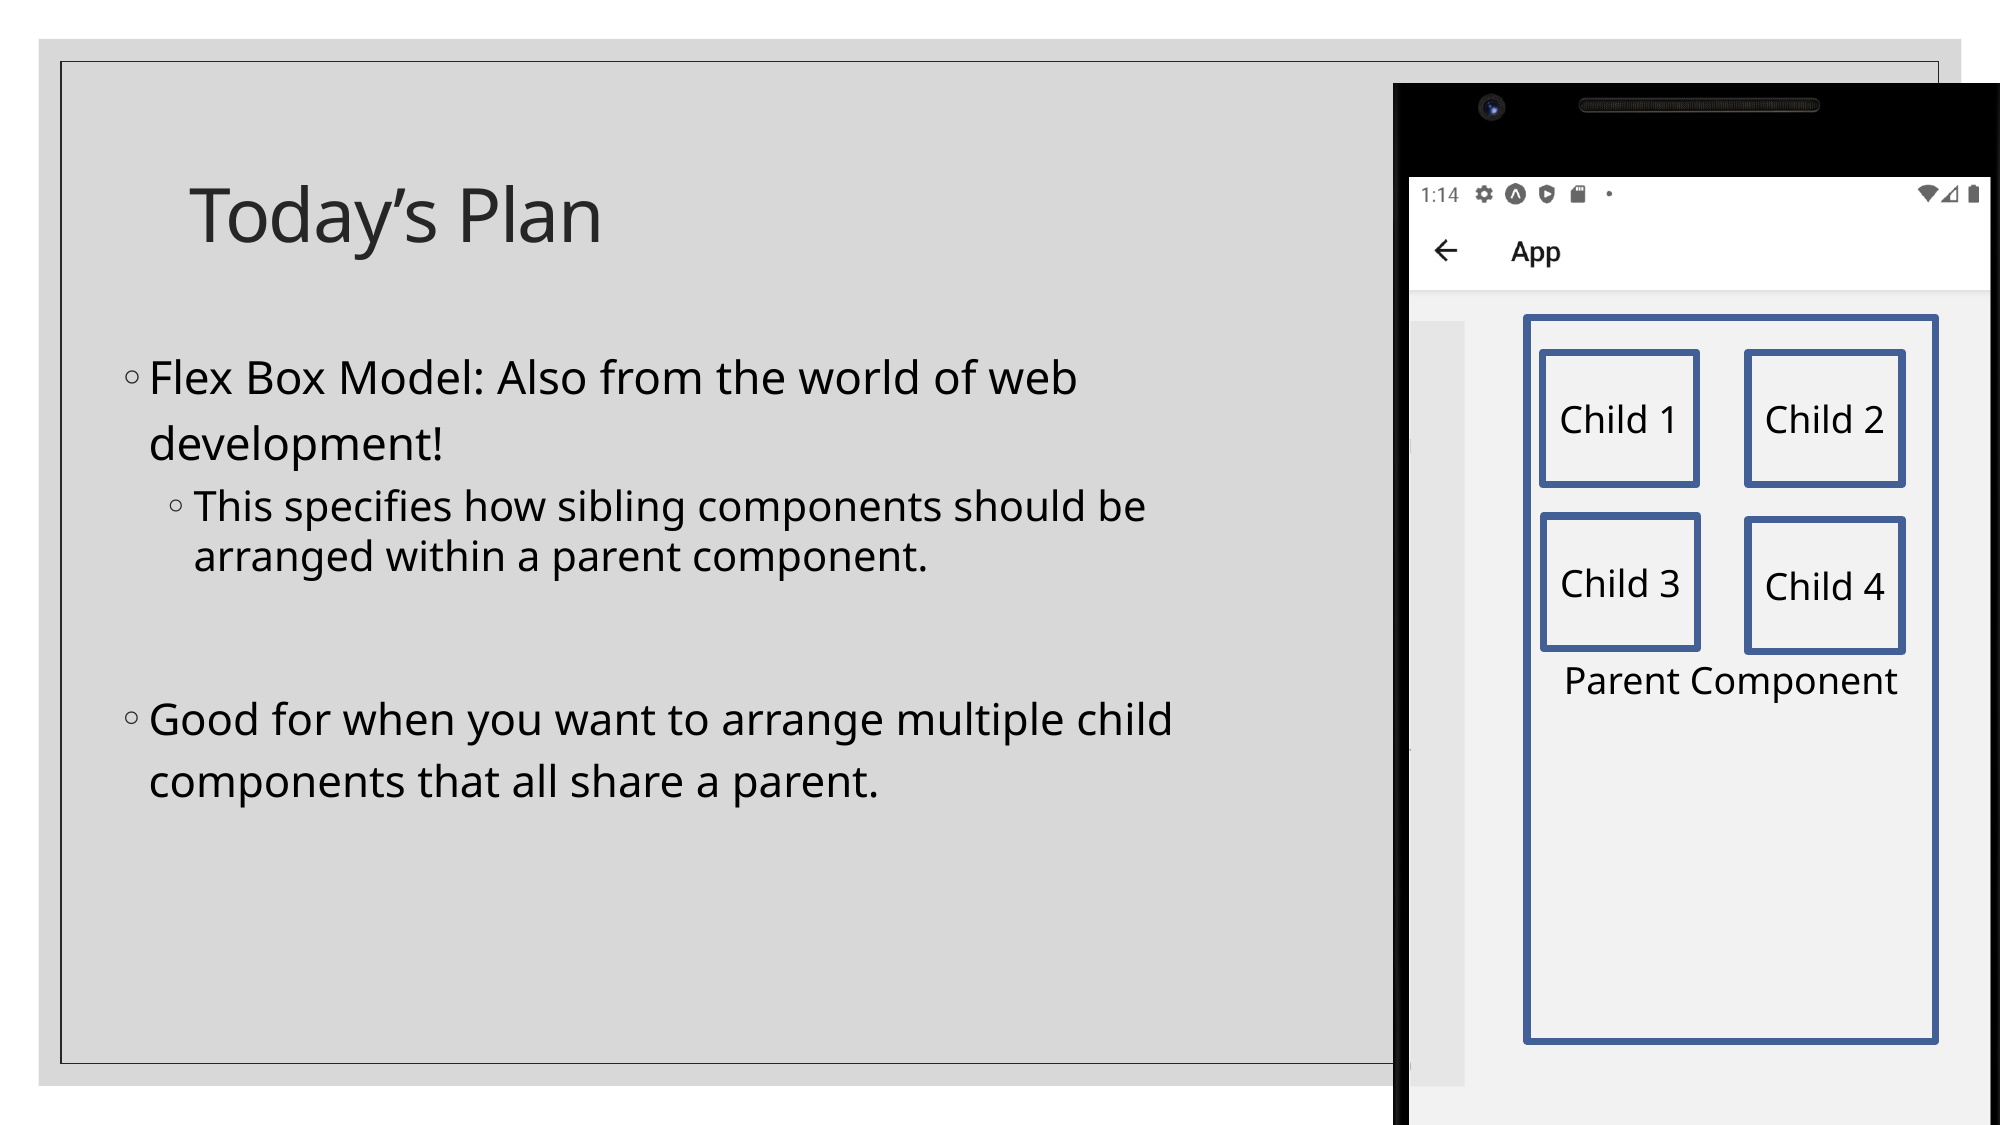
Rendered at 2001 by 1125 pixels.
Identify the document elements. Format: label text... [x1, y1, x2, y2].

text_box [1393, 83, 2000, 1125]
list Flex Box Model: Also from the world of web development! This specifies how sibling components should be arranged within a parent component. Good for when you want to arrange multiple child components that all share a parent. [103, 330, 1219, 1071]
title Today’s Plan [174, 105, 1387, 331]
